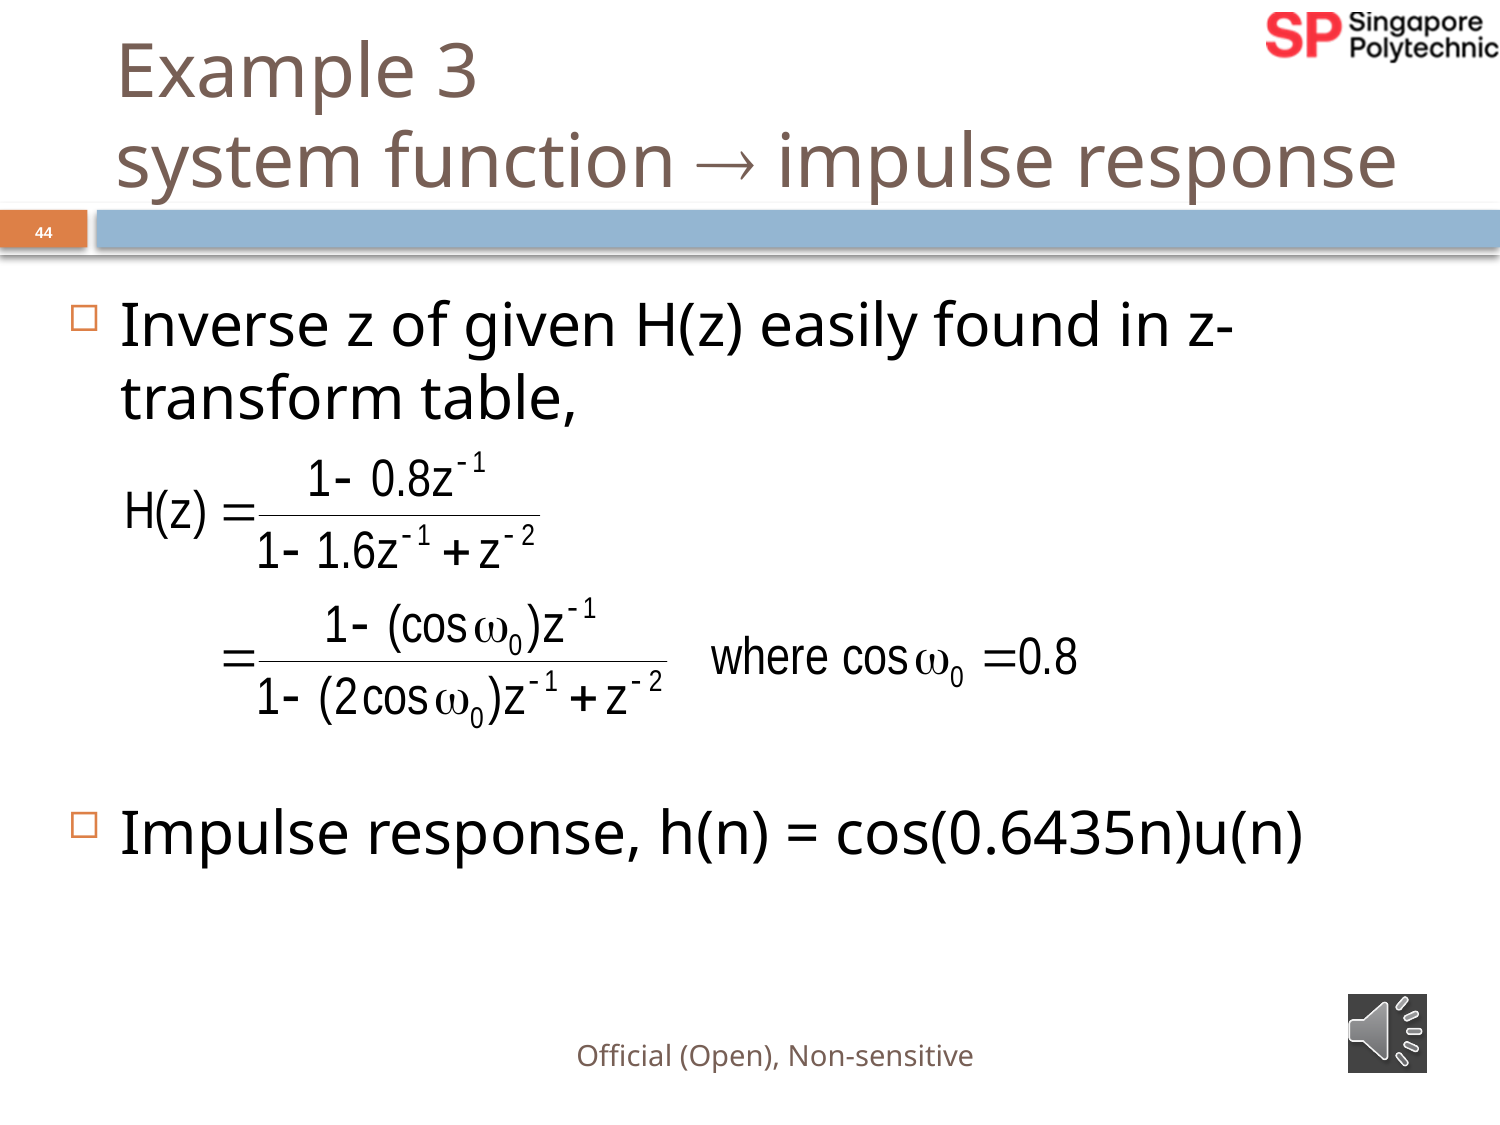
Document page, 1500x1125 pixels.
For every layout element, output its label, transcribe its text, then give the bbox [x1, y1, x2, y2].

footer Official (Open), Non-sensitive [99, 1025, 990, 1085]
picture [1347, 993, 1428, 1074]
slide_number 44 [0, 208, 88, 249]
list Inverse z of given H(z) easily found in z-transform table, Impulse response, h(n) = cos(0.6435n)u(n) [53, 278, 1404, 1057]
picture [1266, 12, 1500, 66]
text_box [123, 444, 1081, 735]
title Example 3 system function  impulse response [100, 30, 1438, 194]
